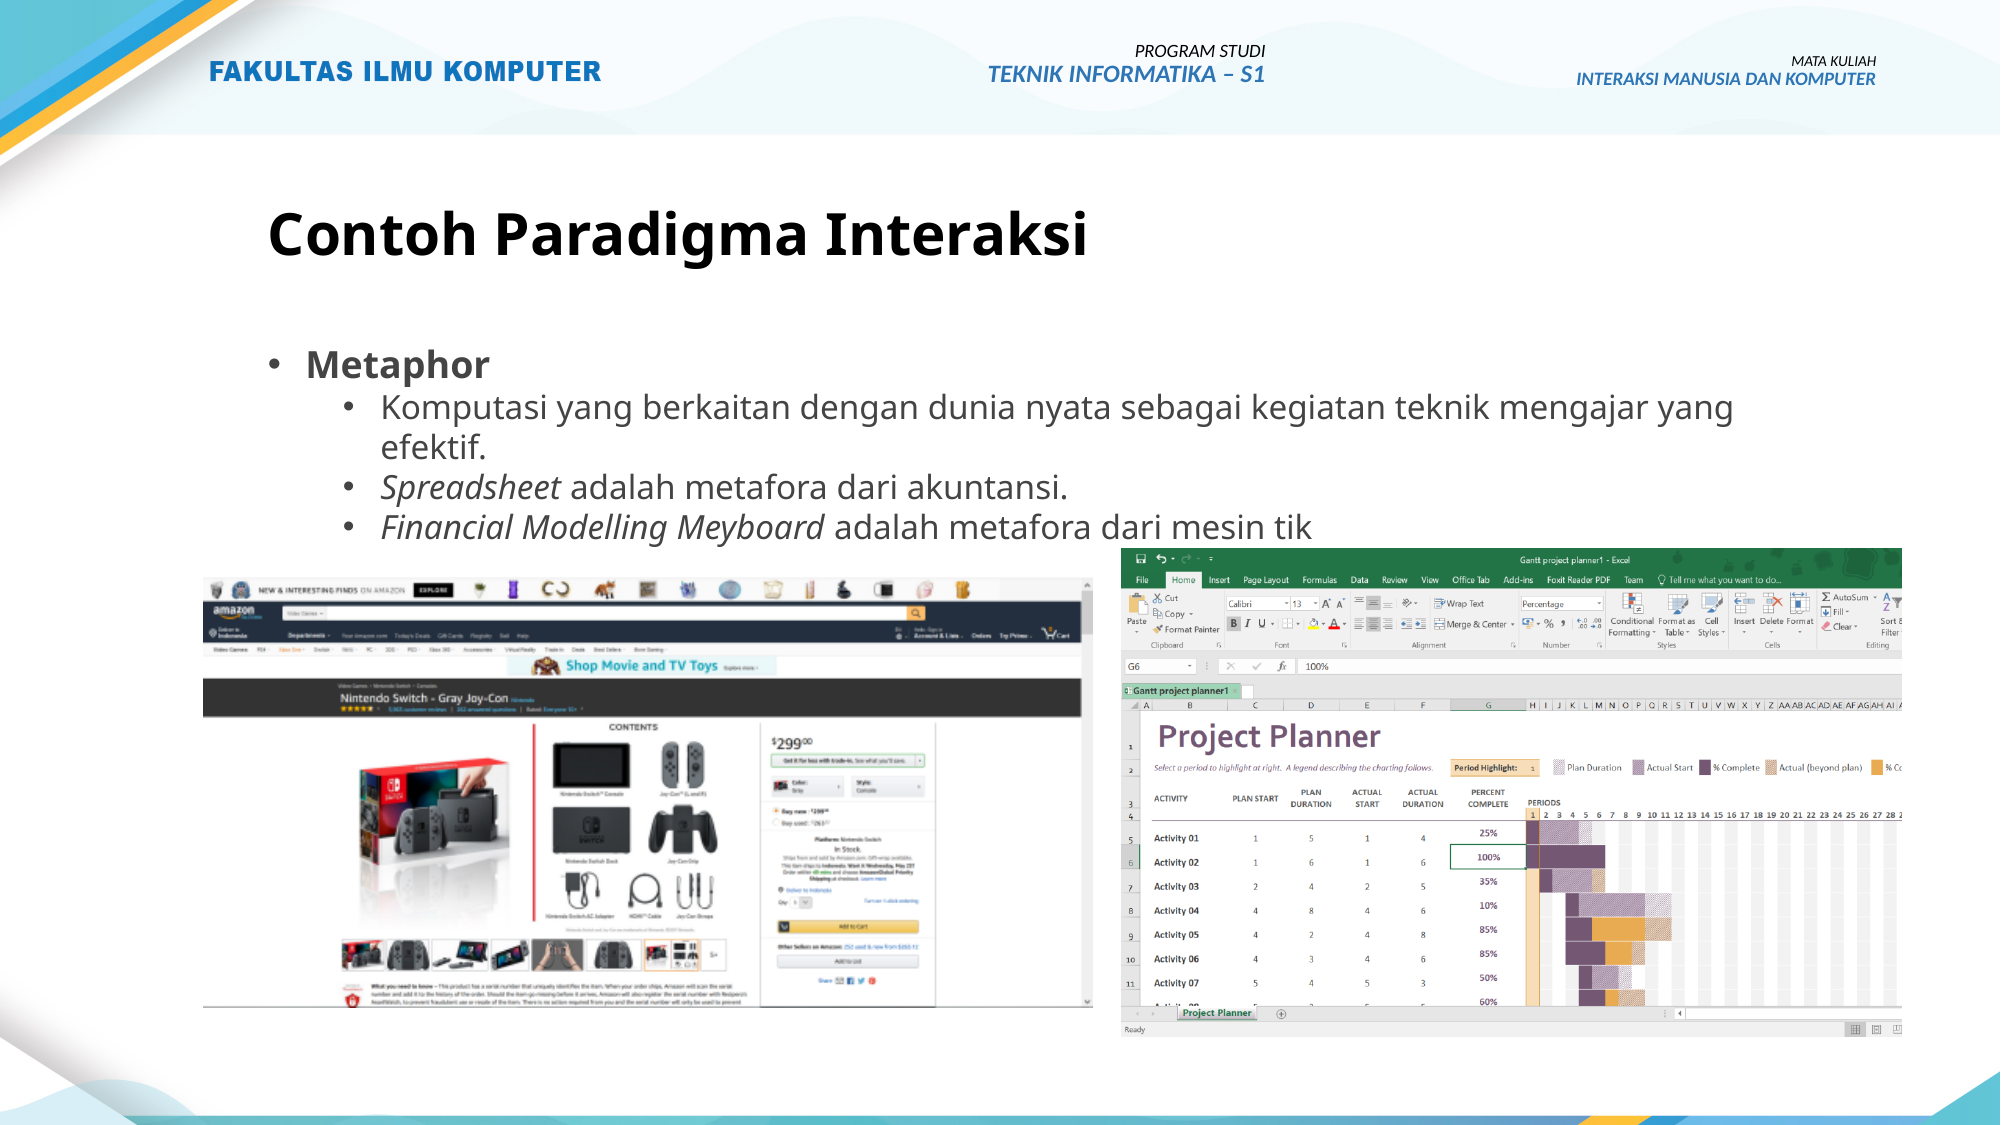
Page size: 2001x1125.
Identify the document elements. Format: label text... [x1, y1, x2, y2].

text_box MATA KULIAH INTERAKSI MANUSIA DAN KOMPUTER [1560, 45, 1892, 118]
picture [0, 0, 2000, 1125]
title Contoh Paradigma Interaksi [252, 170, 1852, 303]
text_box PROGRAM STUDI TEKNIK INFORMATIKA – S1 [904, 33, 1281, 118]
list Metaphor Komputasi yang berkaitan dengan dunia nyata sebagai kegiatan teknik mengajar yang efektif. Spreadsheet adalah metafora dari akuntansi. Financial Modelling Meyboard adalah metafora dari mesin tik [252, 333, 1852, 822]
